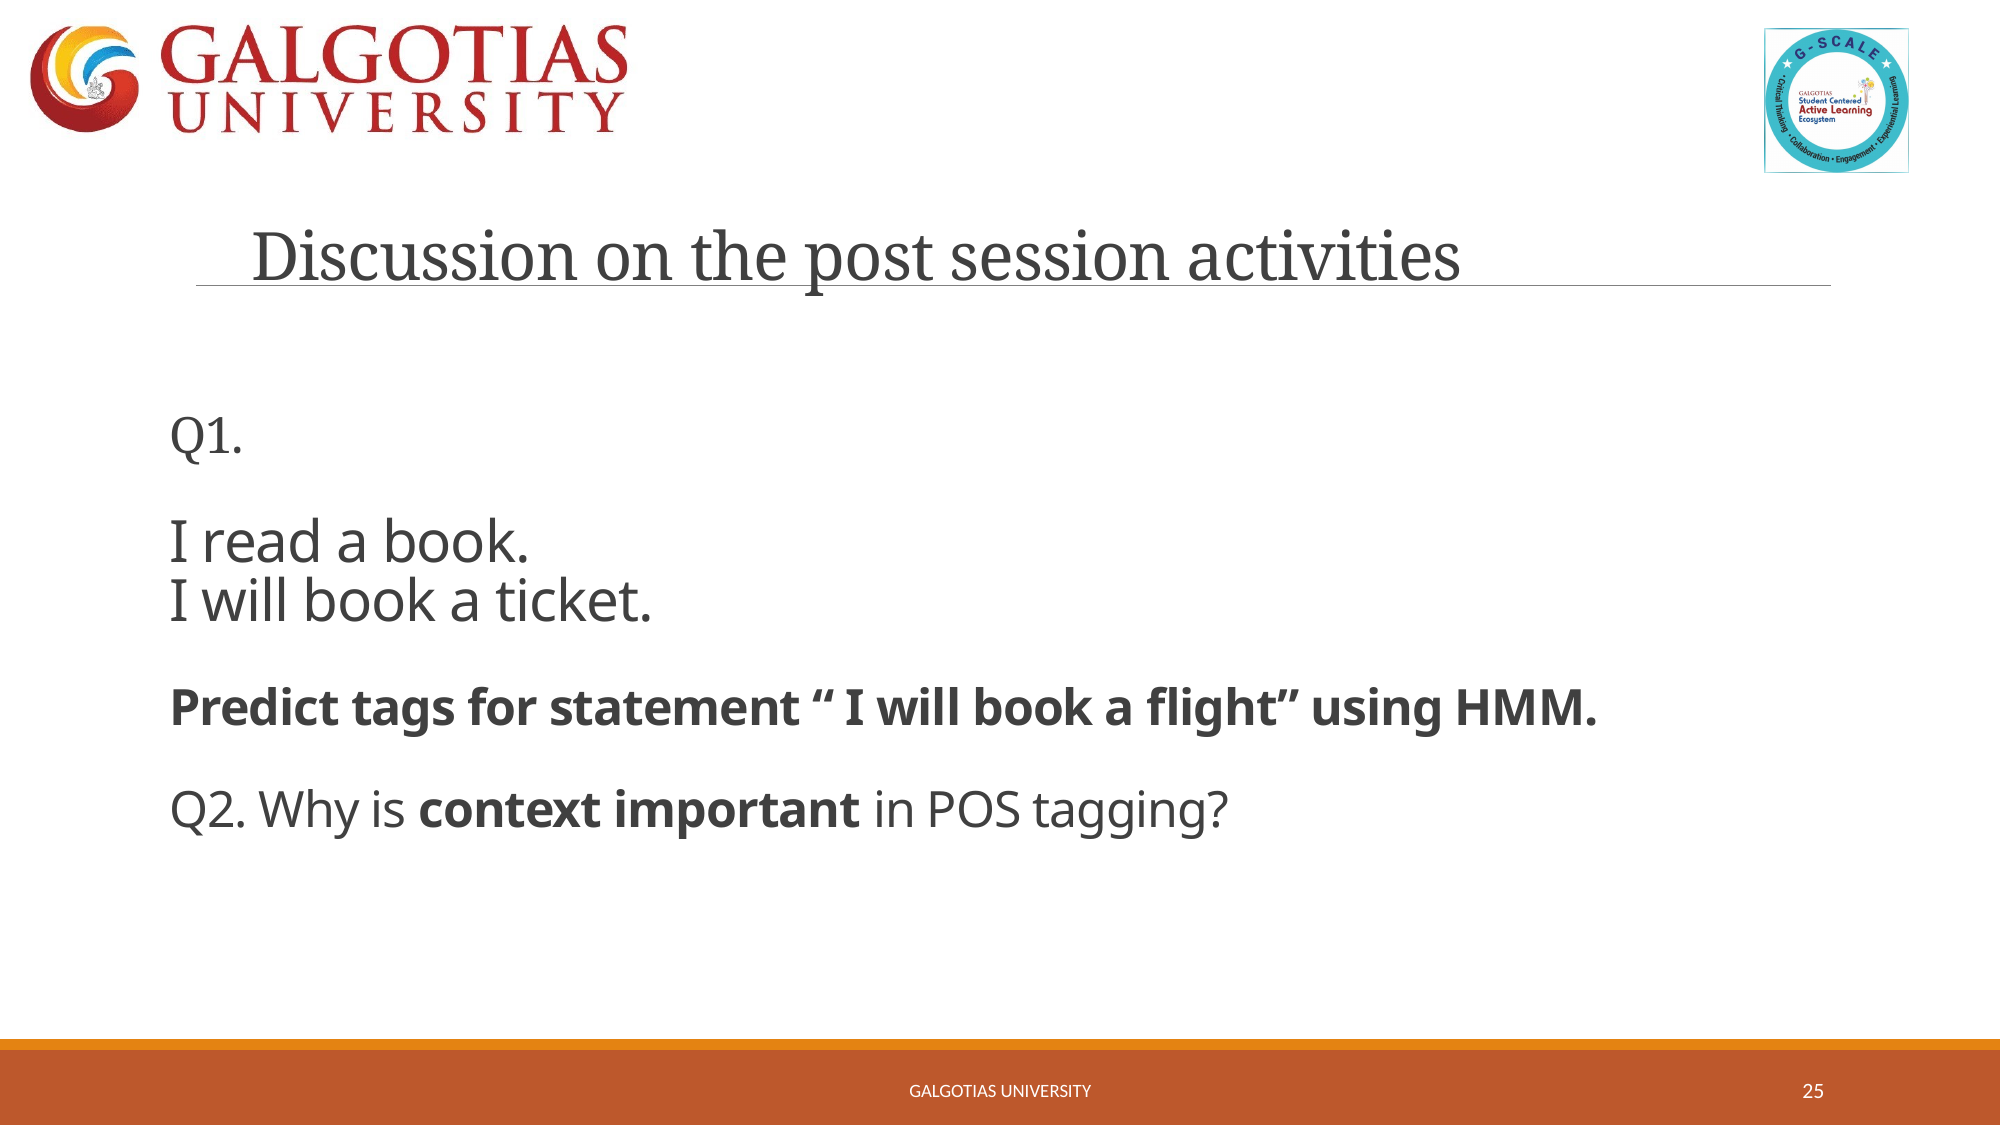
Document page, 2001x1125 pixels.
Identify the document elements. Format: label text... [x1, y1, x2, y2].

picture [1764, 28, 1909, 173]
slide_number 25 [1624, 1059, 1840, 1120]
picture [16, 18, 641, 141]
title Discussion on the post session activities Q1. I read a book. I will book a ticket. Predict tags for statement “ I will book a flight” using HMM. Q2. Why is context important in POS tagging? [154, 301, 1765, 1092]
footer Galgotias University [604, 1059, 1396, 1120]
